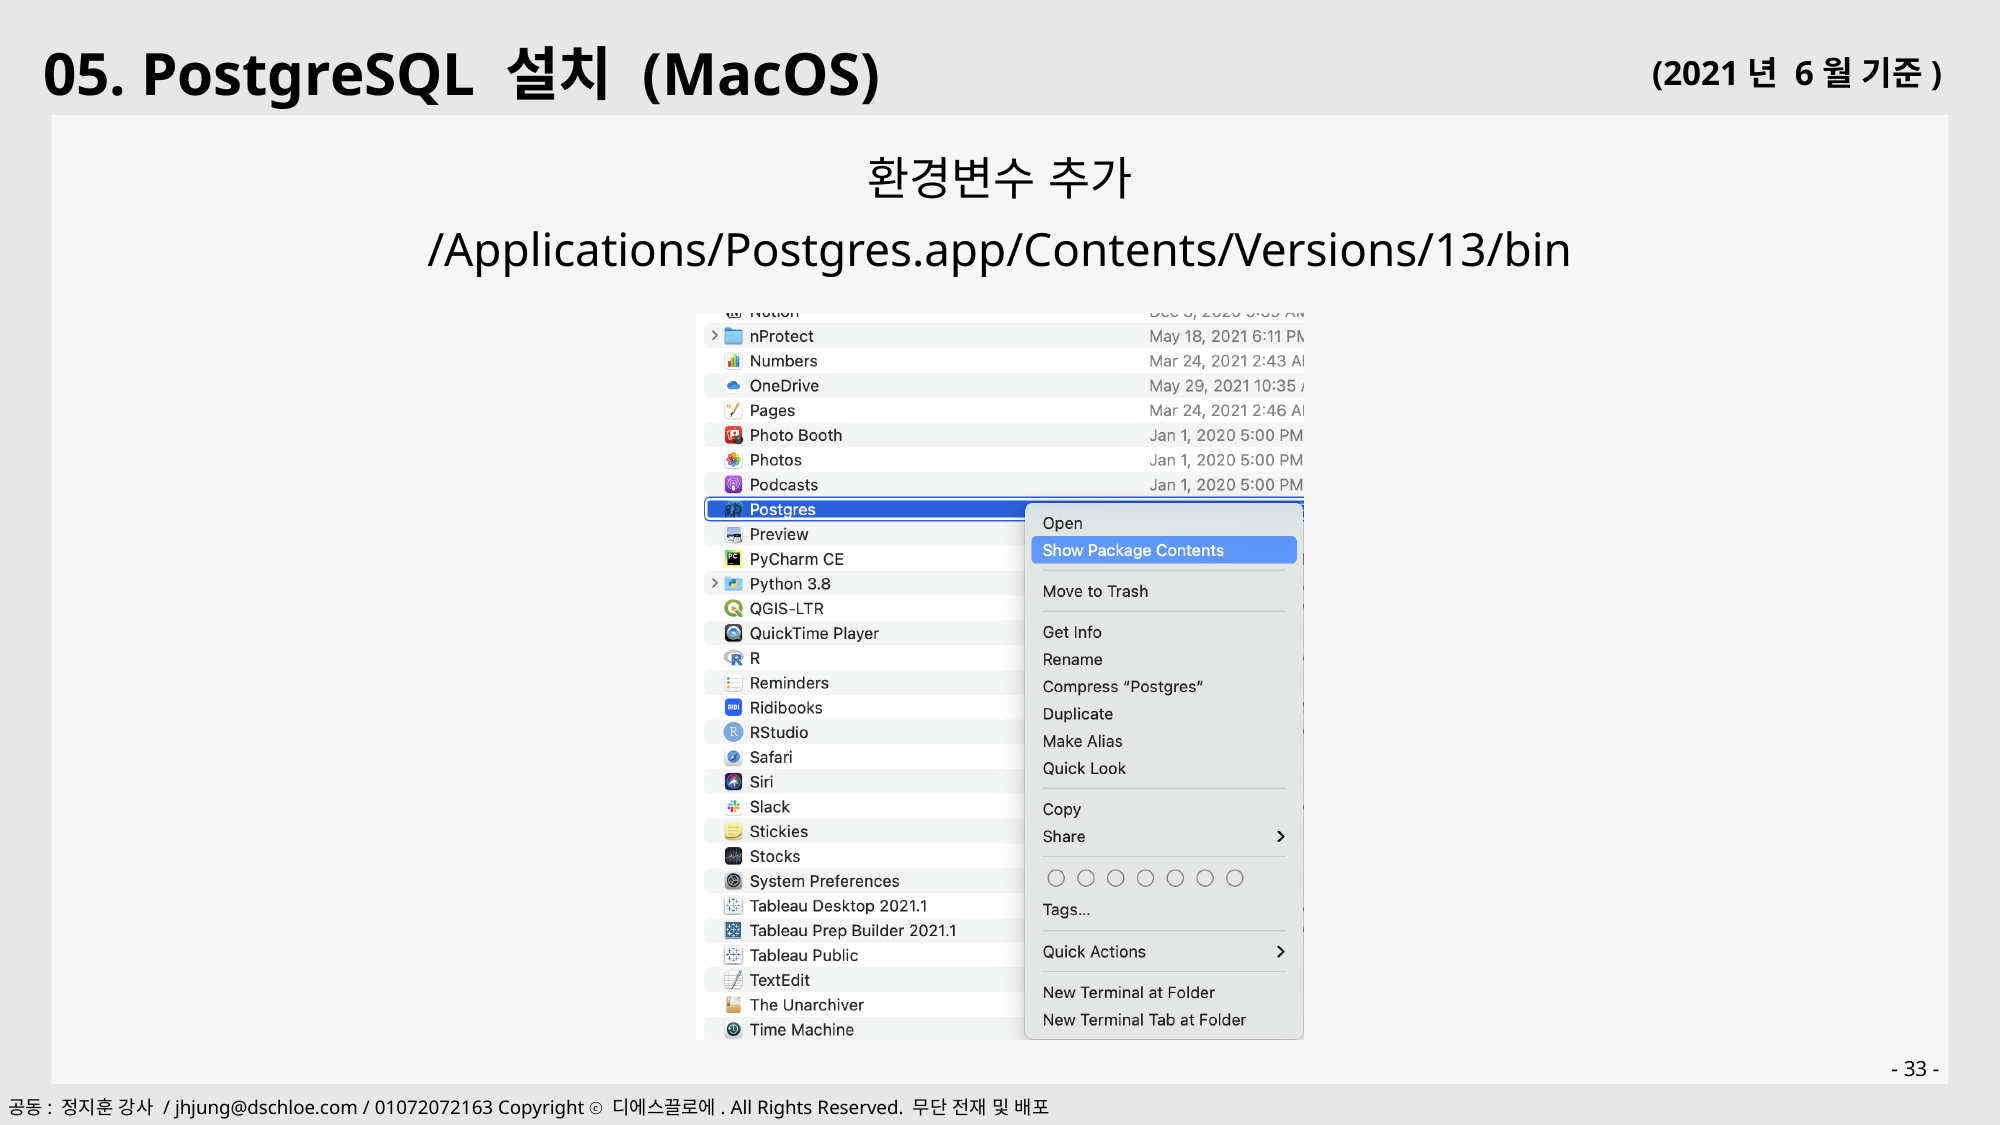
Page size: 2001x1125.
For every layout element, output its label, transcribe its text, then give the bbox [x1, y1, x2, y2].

picture [696, 313, 1304, 1040]
text_box /Applications/Postgres.app/Contents/Versions/13/bin [412, 213, 1588, 283]
text_box (2021년 6월 기준) [1637, 45, 1957, 100]
slide_number - 33 - [1504, 1039, 1955, 1100]
text_box 환경변수 추가 [852, 142, 1148, 213]
text_box 05. PostgreSQL 설치 (MacOS) [28, 30, 896, 115]
